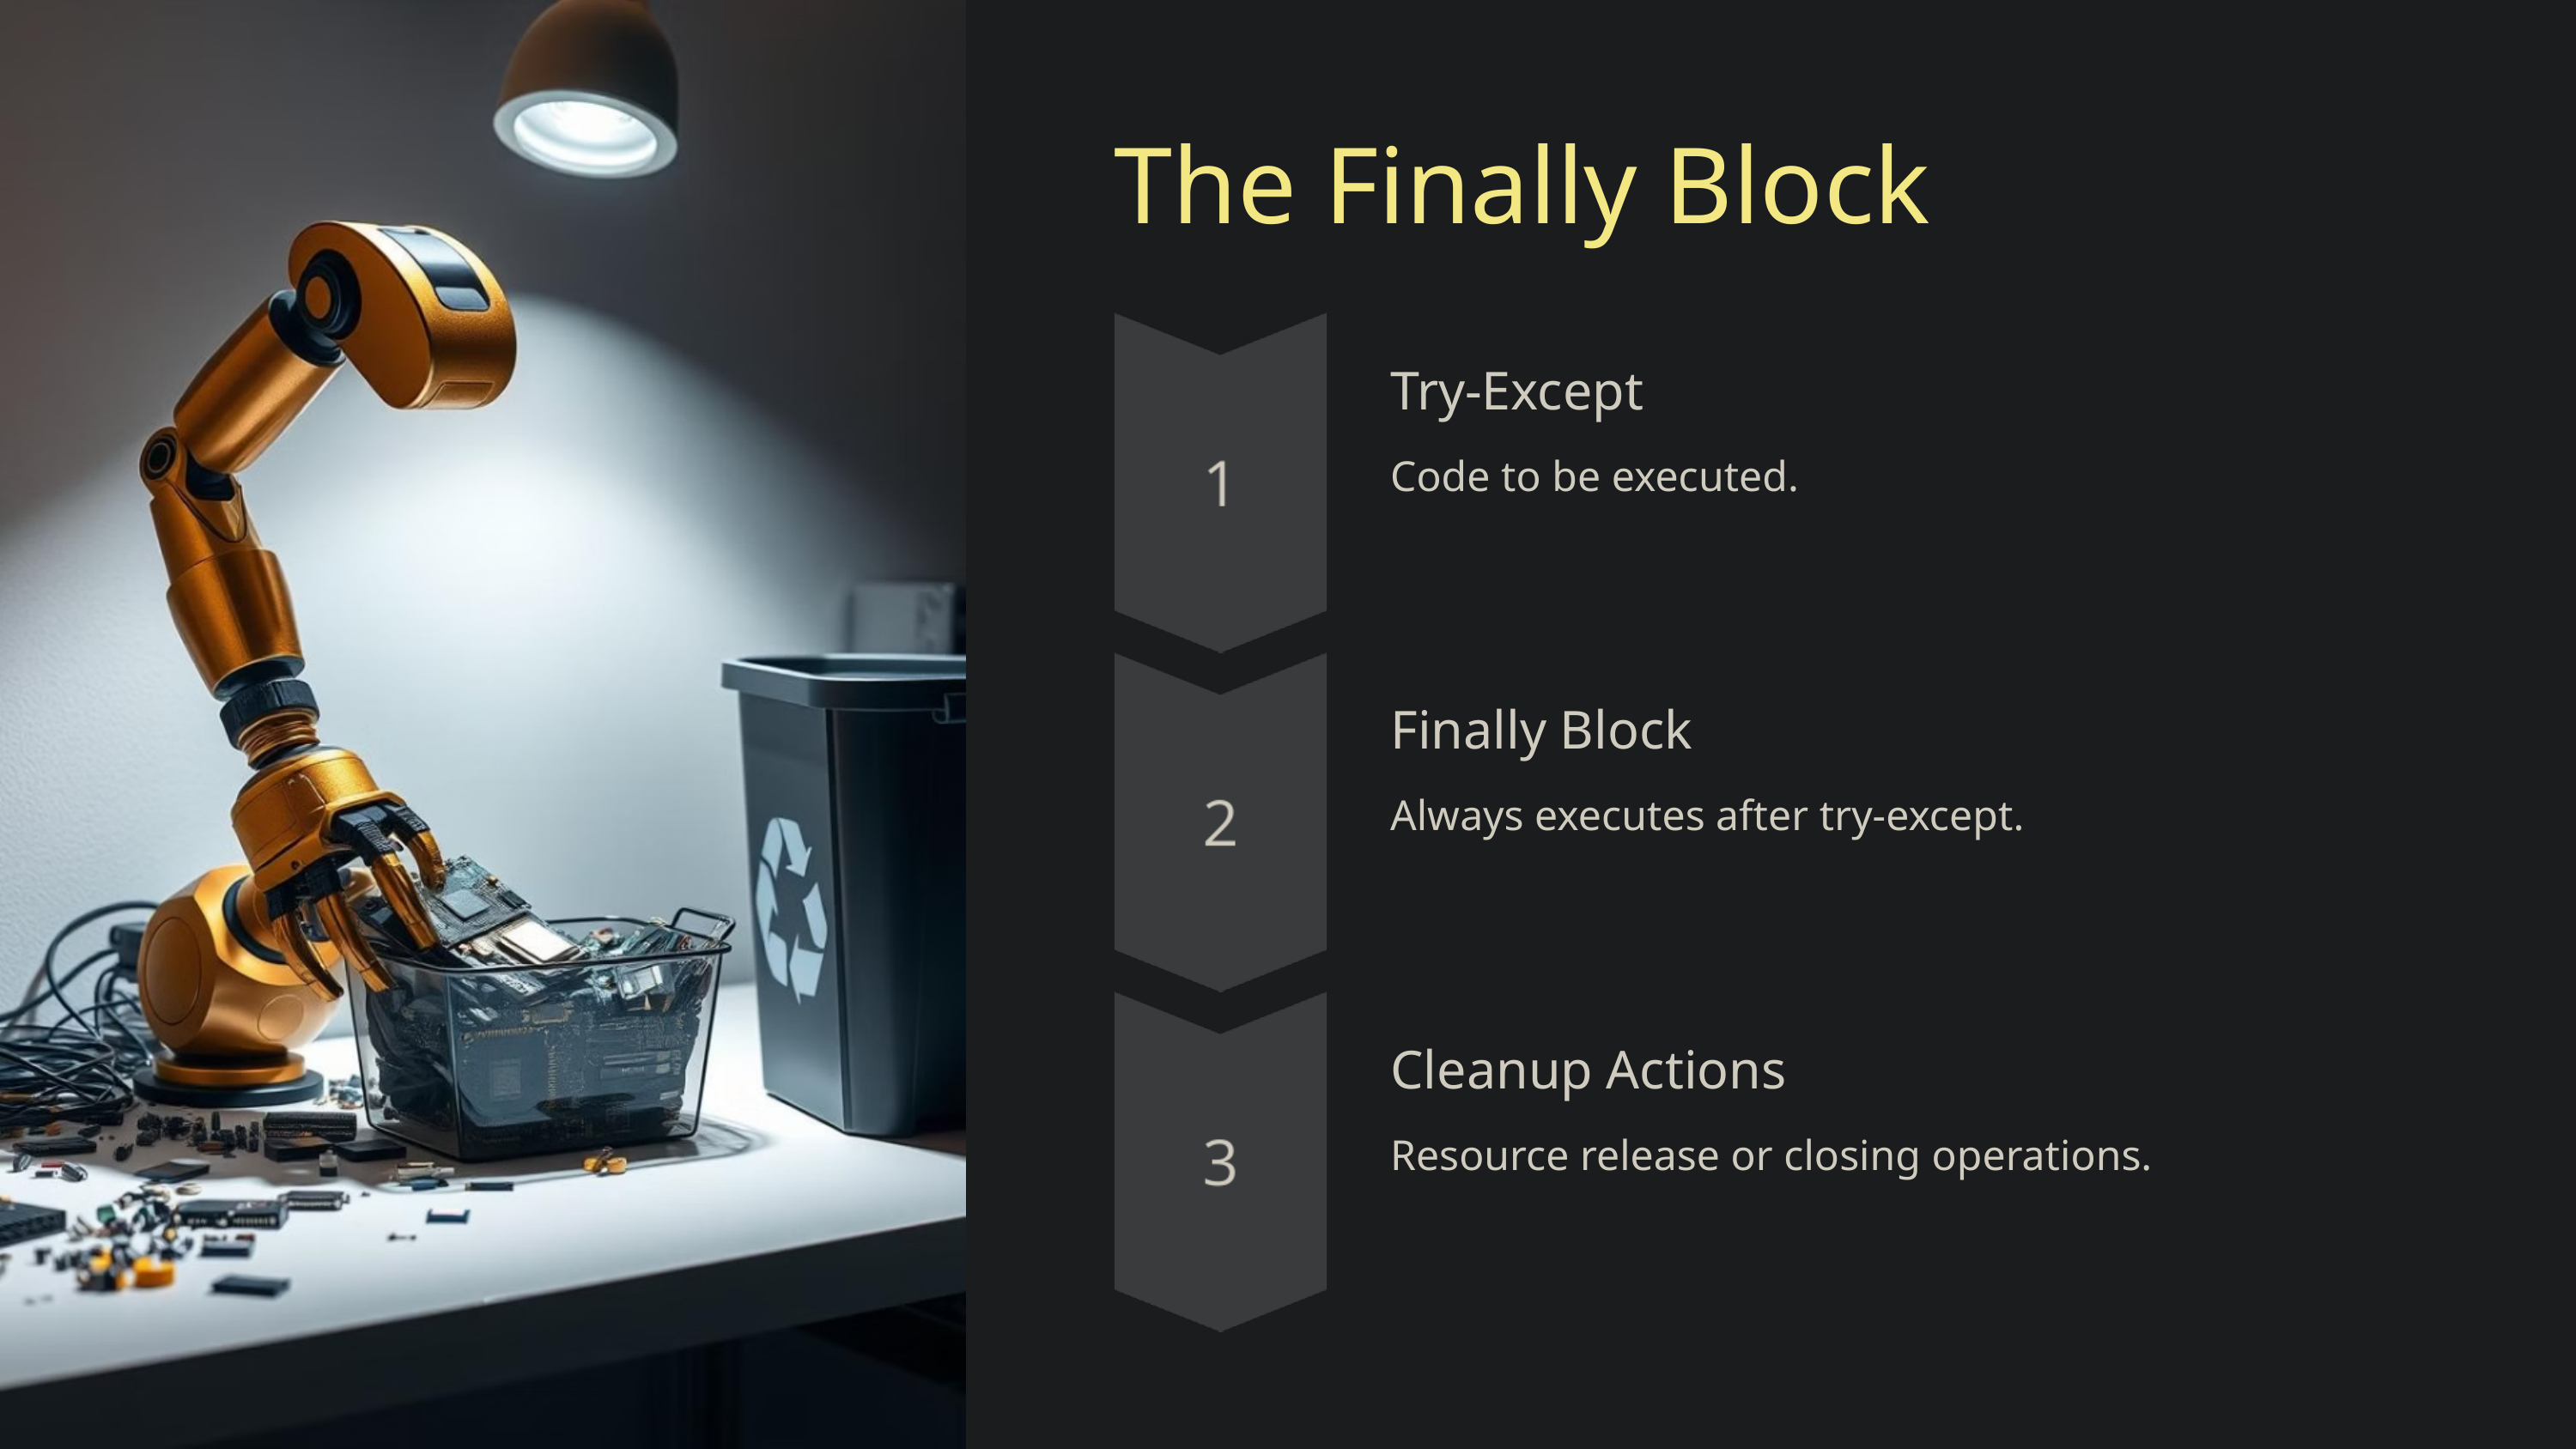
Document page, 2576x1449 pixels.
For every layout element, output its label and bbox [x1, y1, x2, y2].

text_box [0, 0, 2576, 1449]
